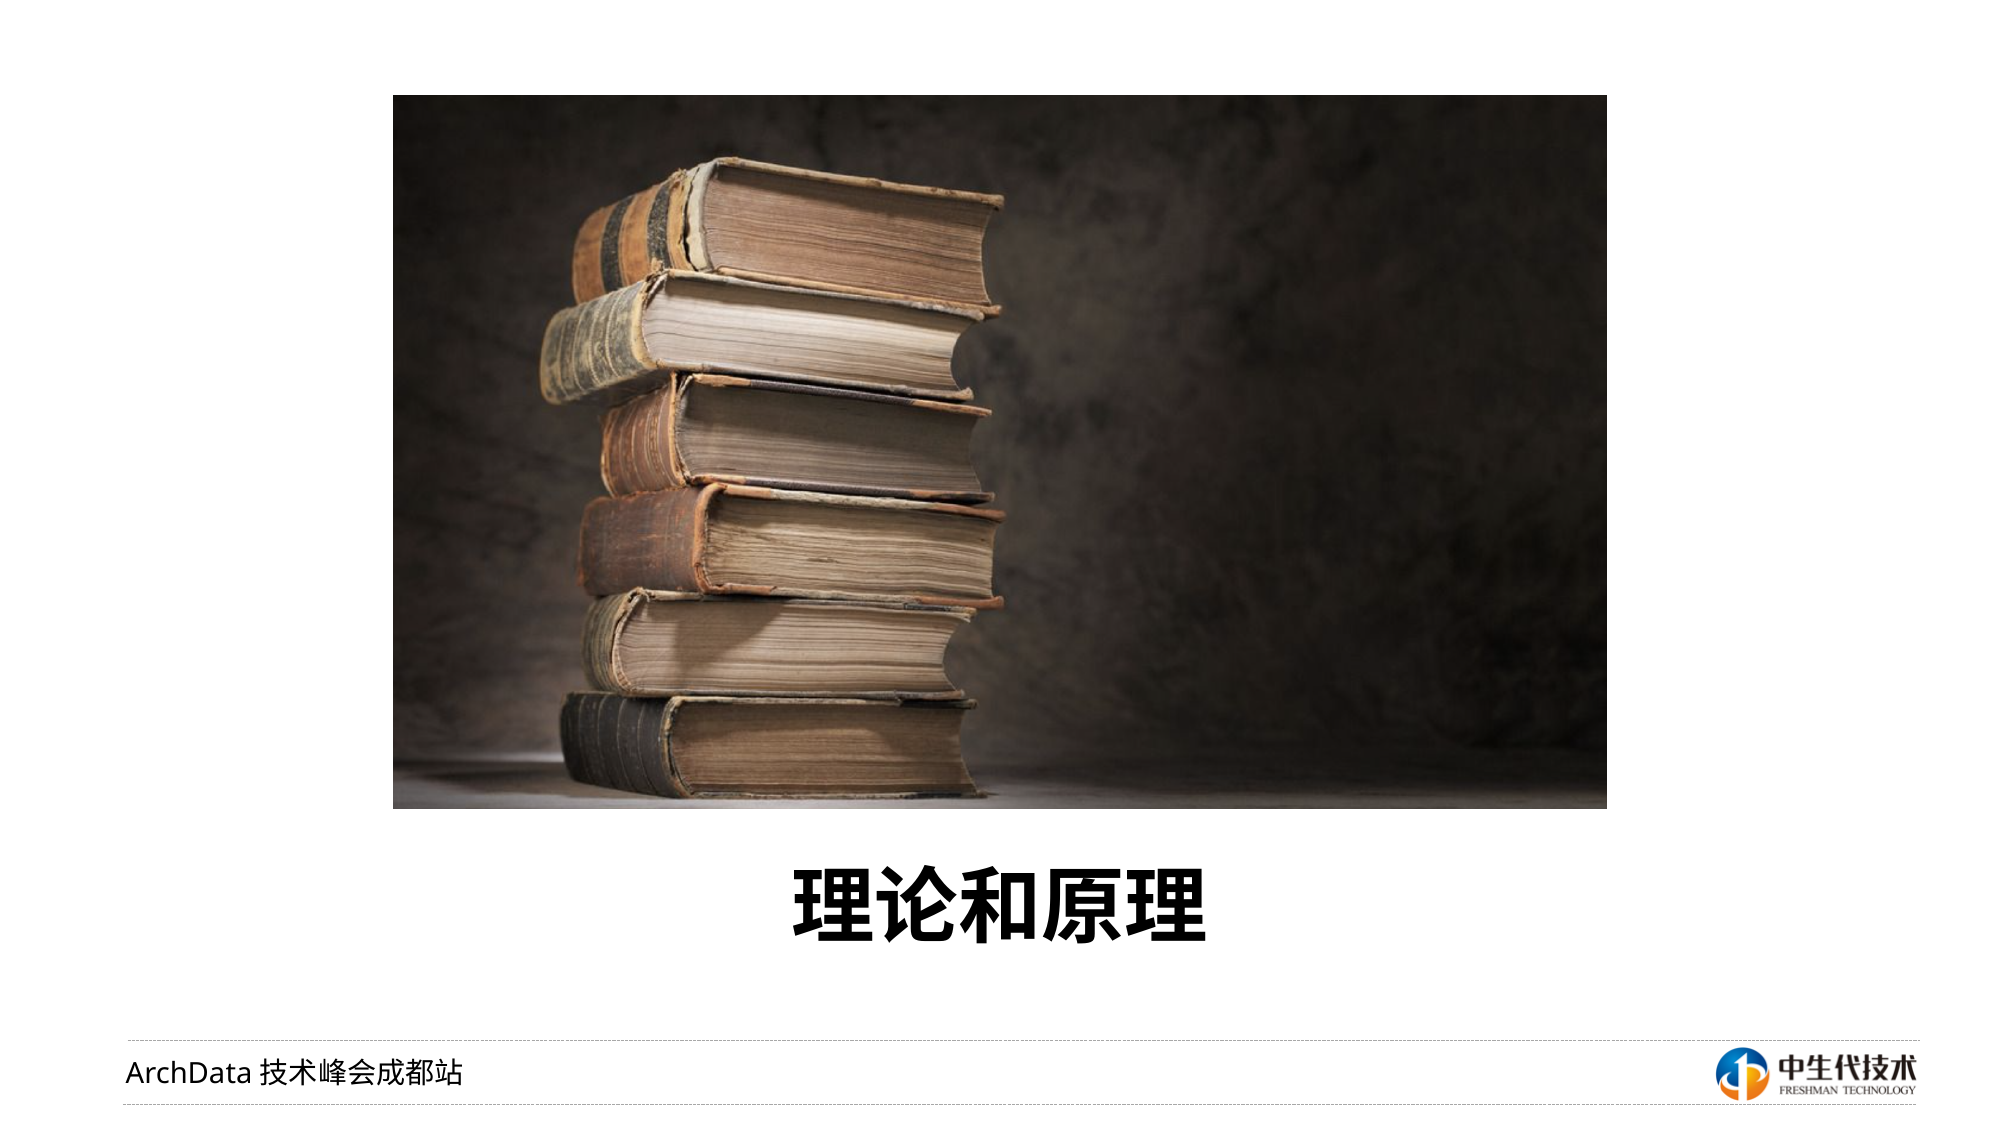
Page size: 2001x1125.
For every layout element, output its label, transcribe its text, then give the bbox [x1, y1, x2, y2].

picture [393, 95, 1607, 809]
title 理论和原理 [167, 808, 1833, 1011]
picture [1711, 1045, 1920, 1103]
